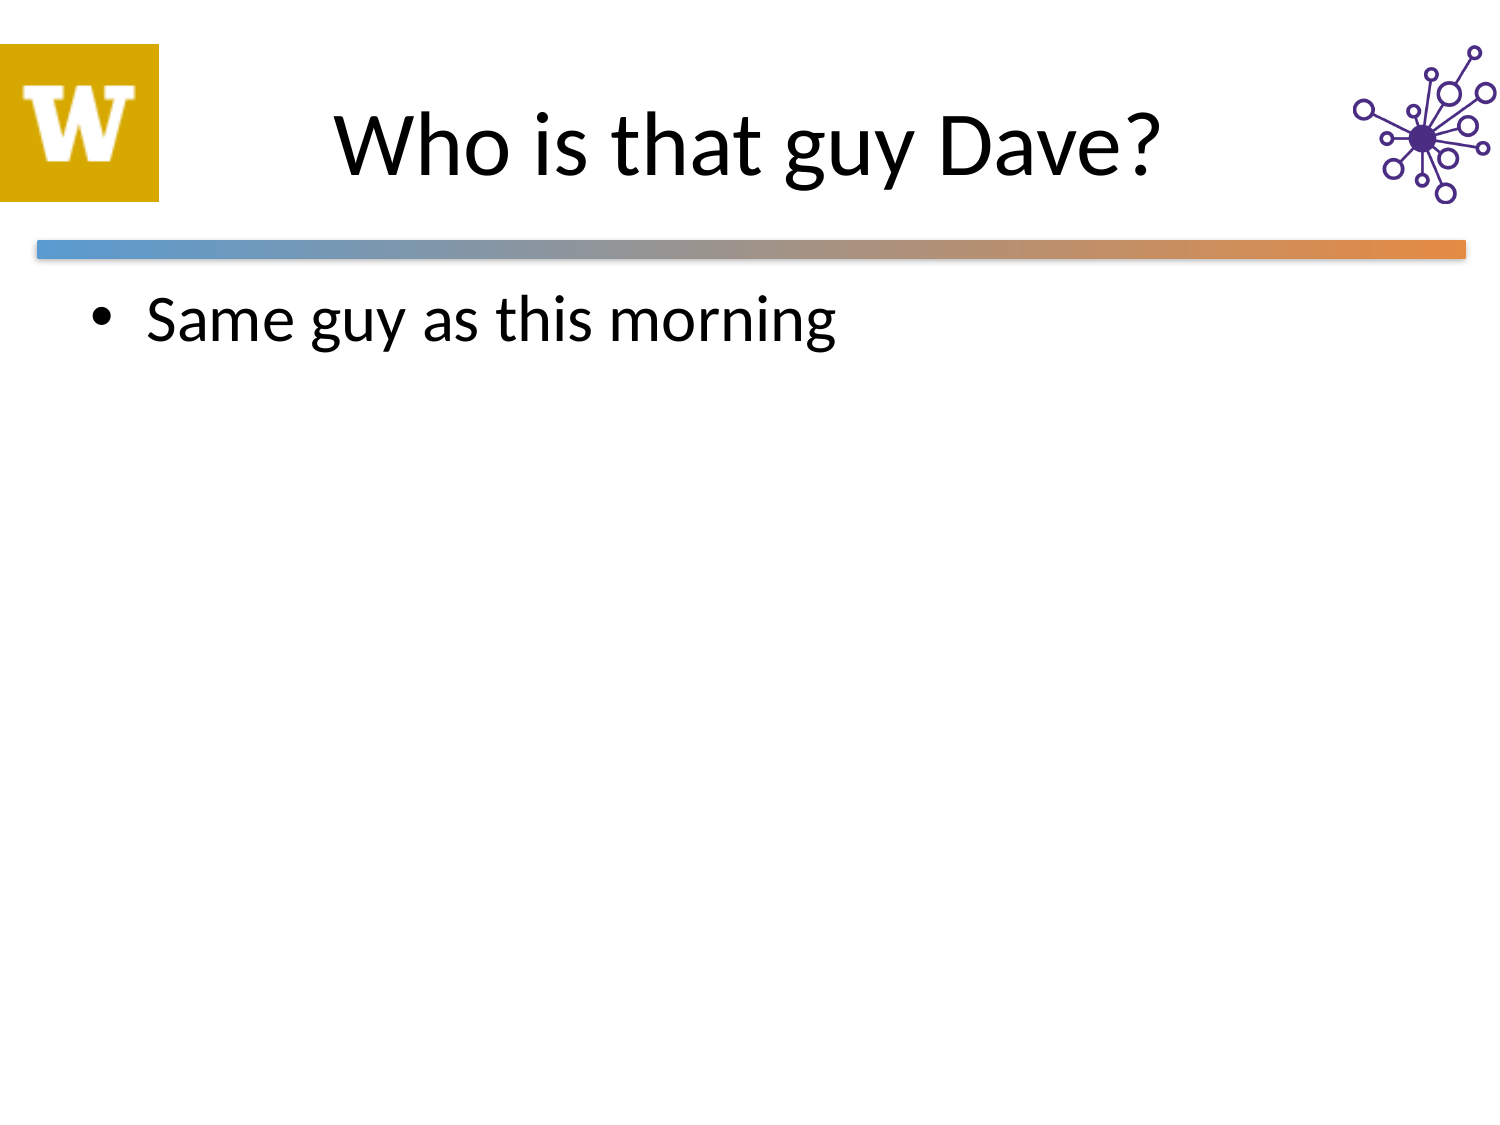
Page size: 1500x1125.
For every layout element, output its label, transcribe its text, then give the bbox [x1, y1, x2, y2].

picture [1425, 45, 1497, 204]
list Same guy as this morning [75, 267, 1500, 1108]
title Who is that guy Dave? [75, 45, 1425, 233]
picture [0, 44, 159, 202]
